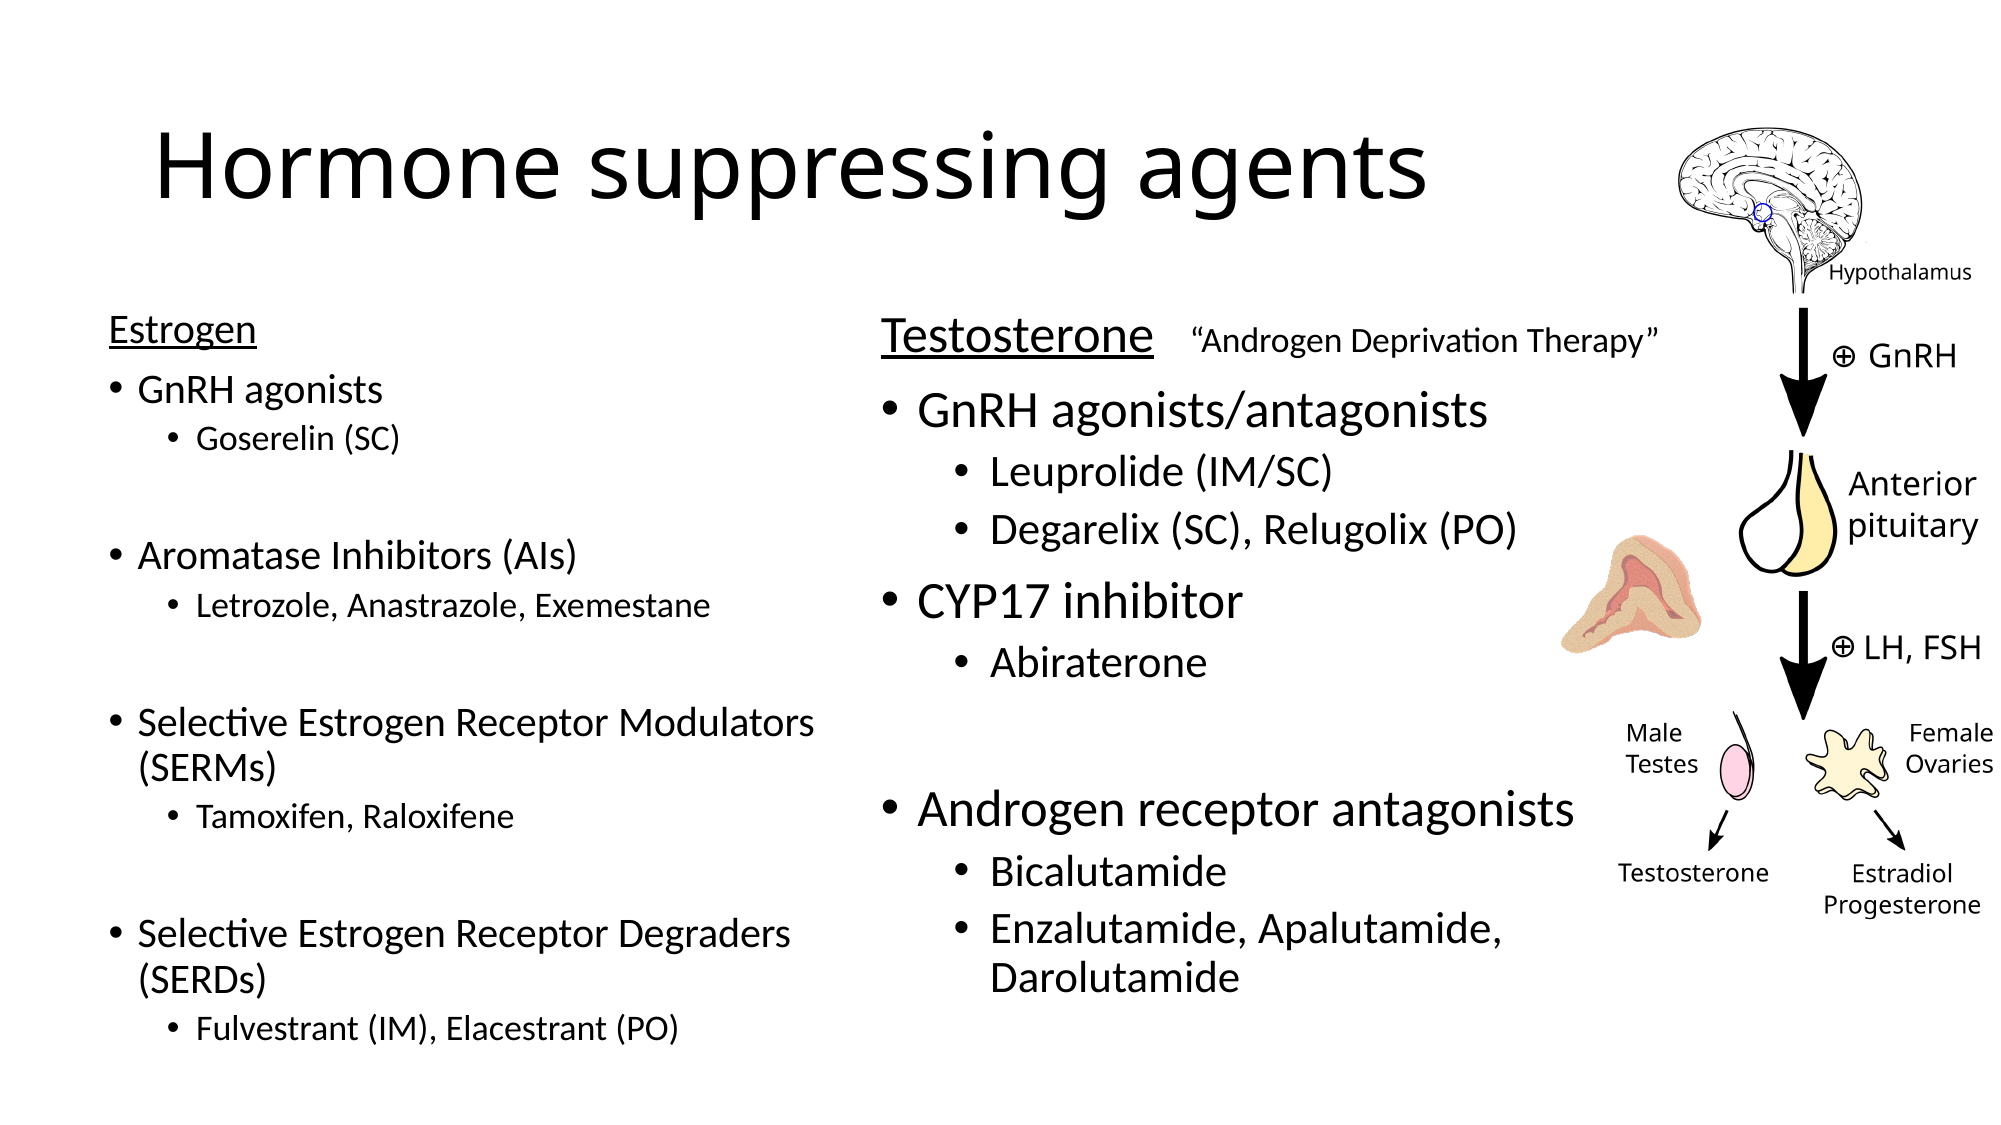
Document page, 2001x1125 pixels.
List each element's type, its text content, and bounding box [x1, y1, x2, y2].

title Hormone suppressing agents [137, 59, 1863, 278]
list Estrogen GnRH agonists Goserelin (SC) Aromatase Inhibitors (AIs) Letrozole, Anastrazole, Exemestane Selective Estrogen Receptor Modulators (SERMs) Tamoxifen, Raloxifene Selective Estrogen Receptor Degraders (SERDs) Fulvestrant (IM), Elacestrant (PO) [93, 299, 944, 1066]
list Testosterone “Androgen Deprivation Therapy” GnRH agonists/antagonists Leuprolide (IM/SC) Degarelix (SC), Relugolix (PO) CYP17 inhibitor Abiraterone Androgen receptor antagonists Bicalutamide Enzalutamide, Apalutamide, Darolutamide [865, 299, 1716, 1014]
picture [1546, 86, 2000, 960]
